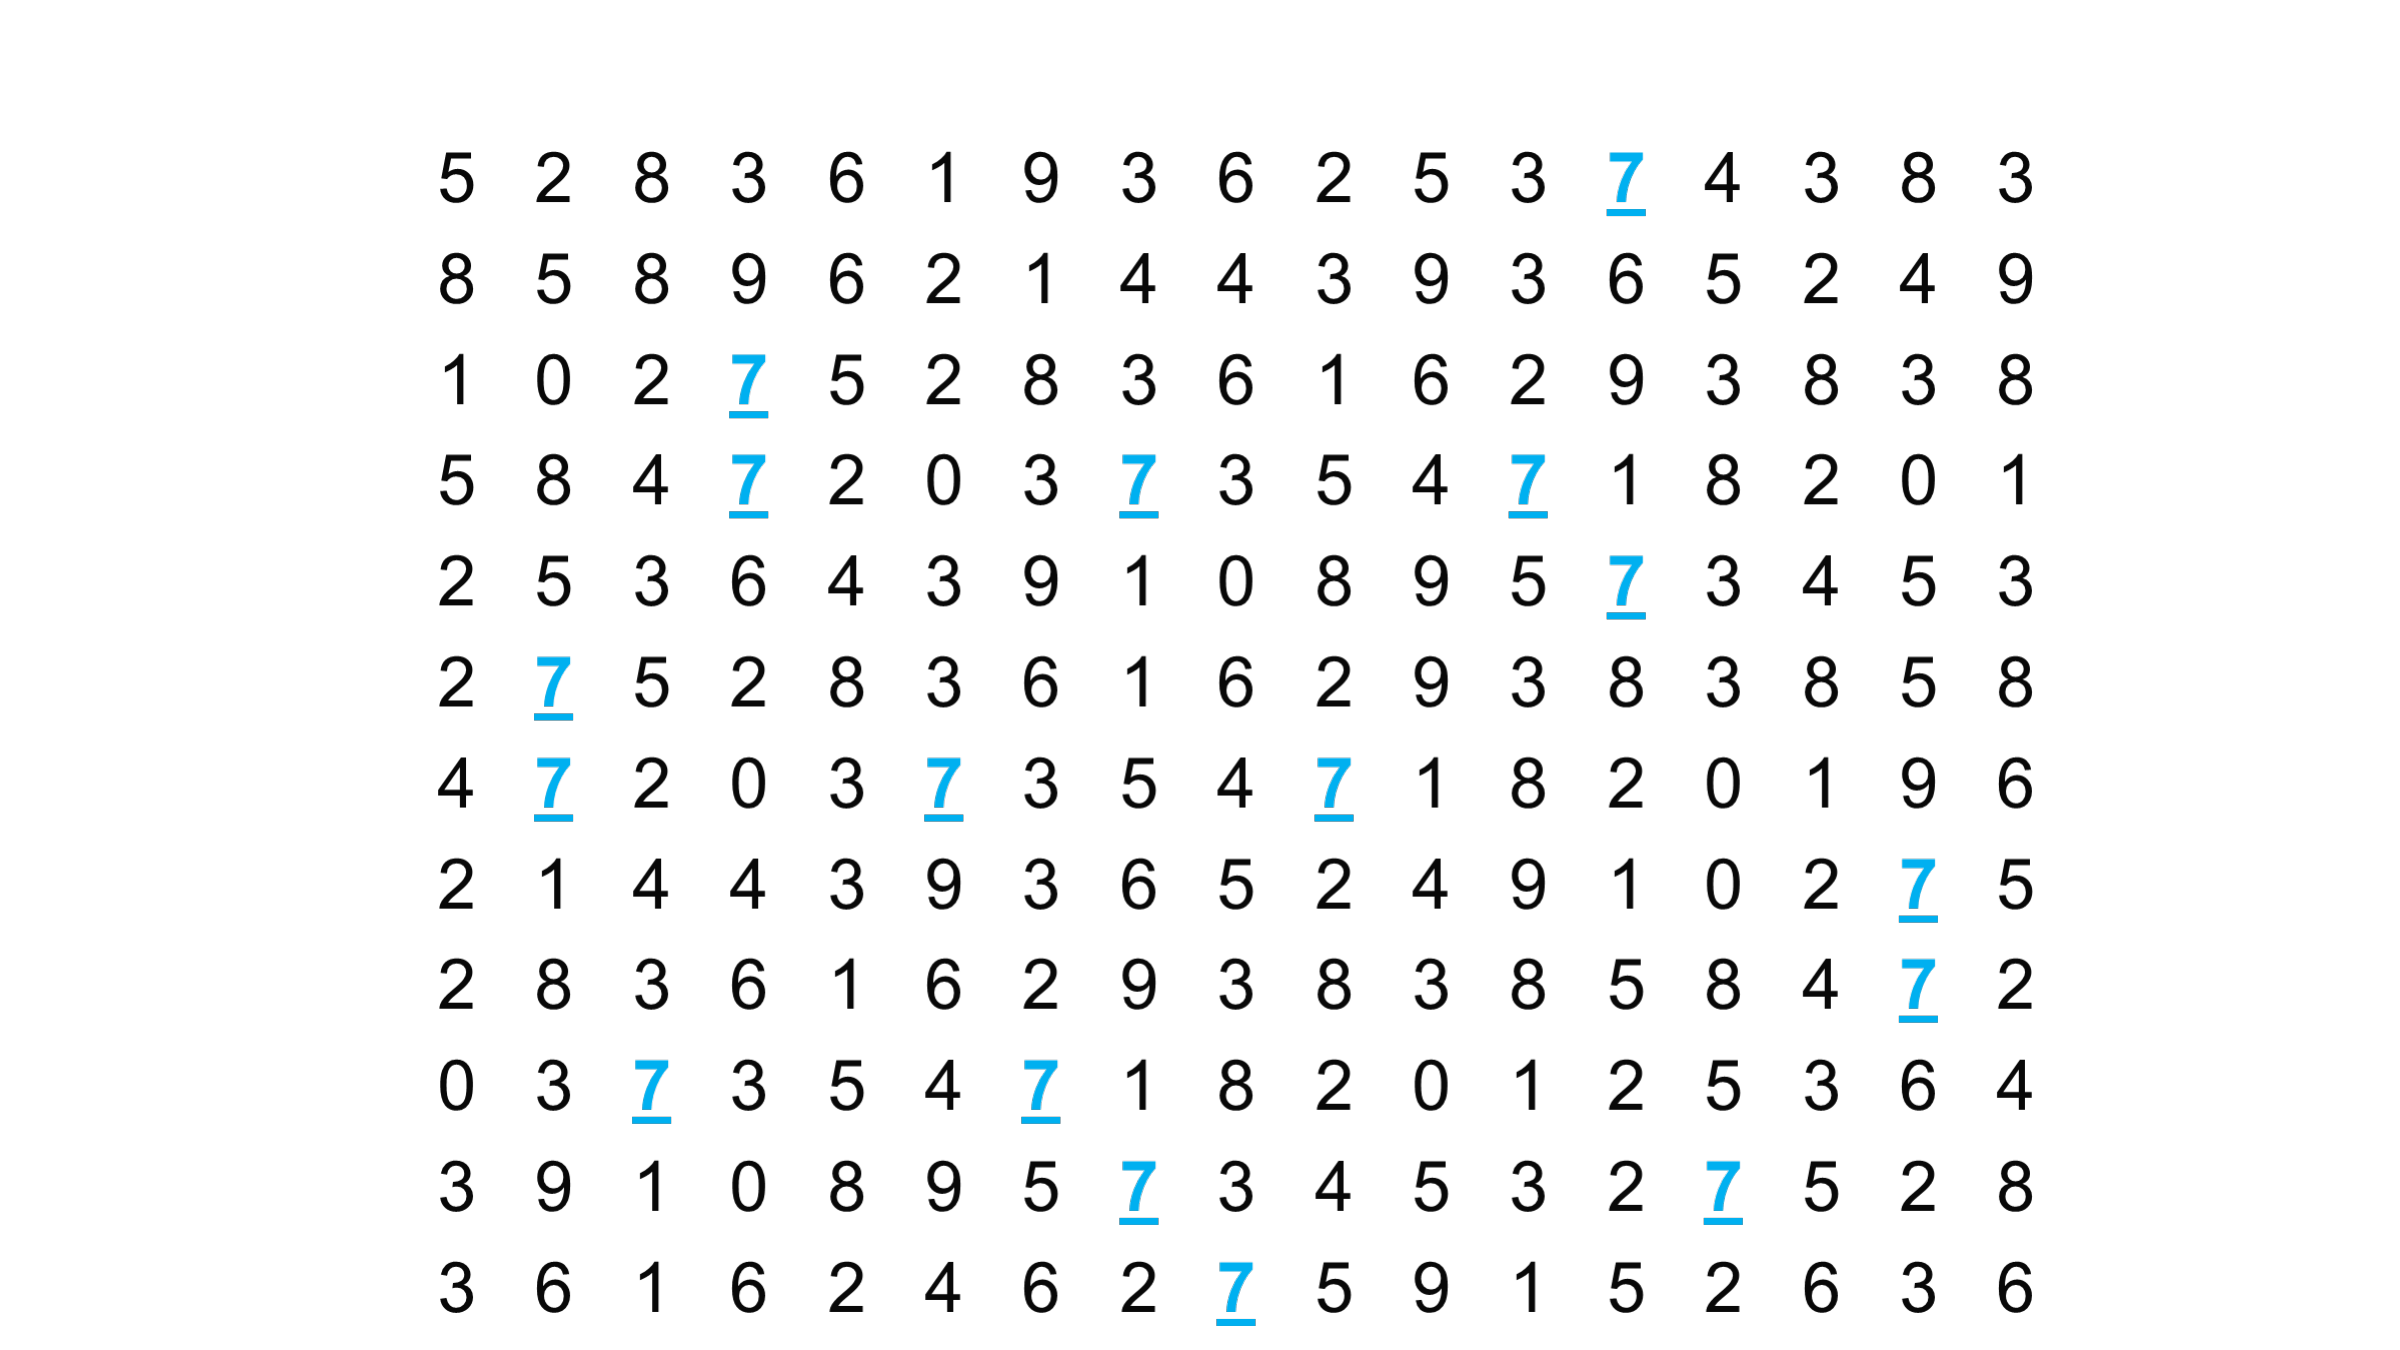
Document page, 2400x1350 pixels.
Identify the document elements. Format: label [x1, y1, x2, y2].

picture [395, 112, 2138, 1350]
